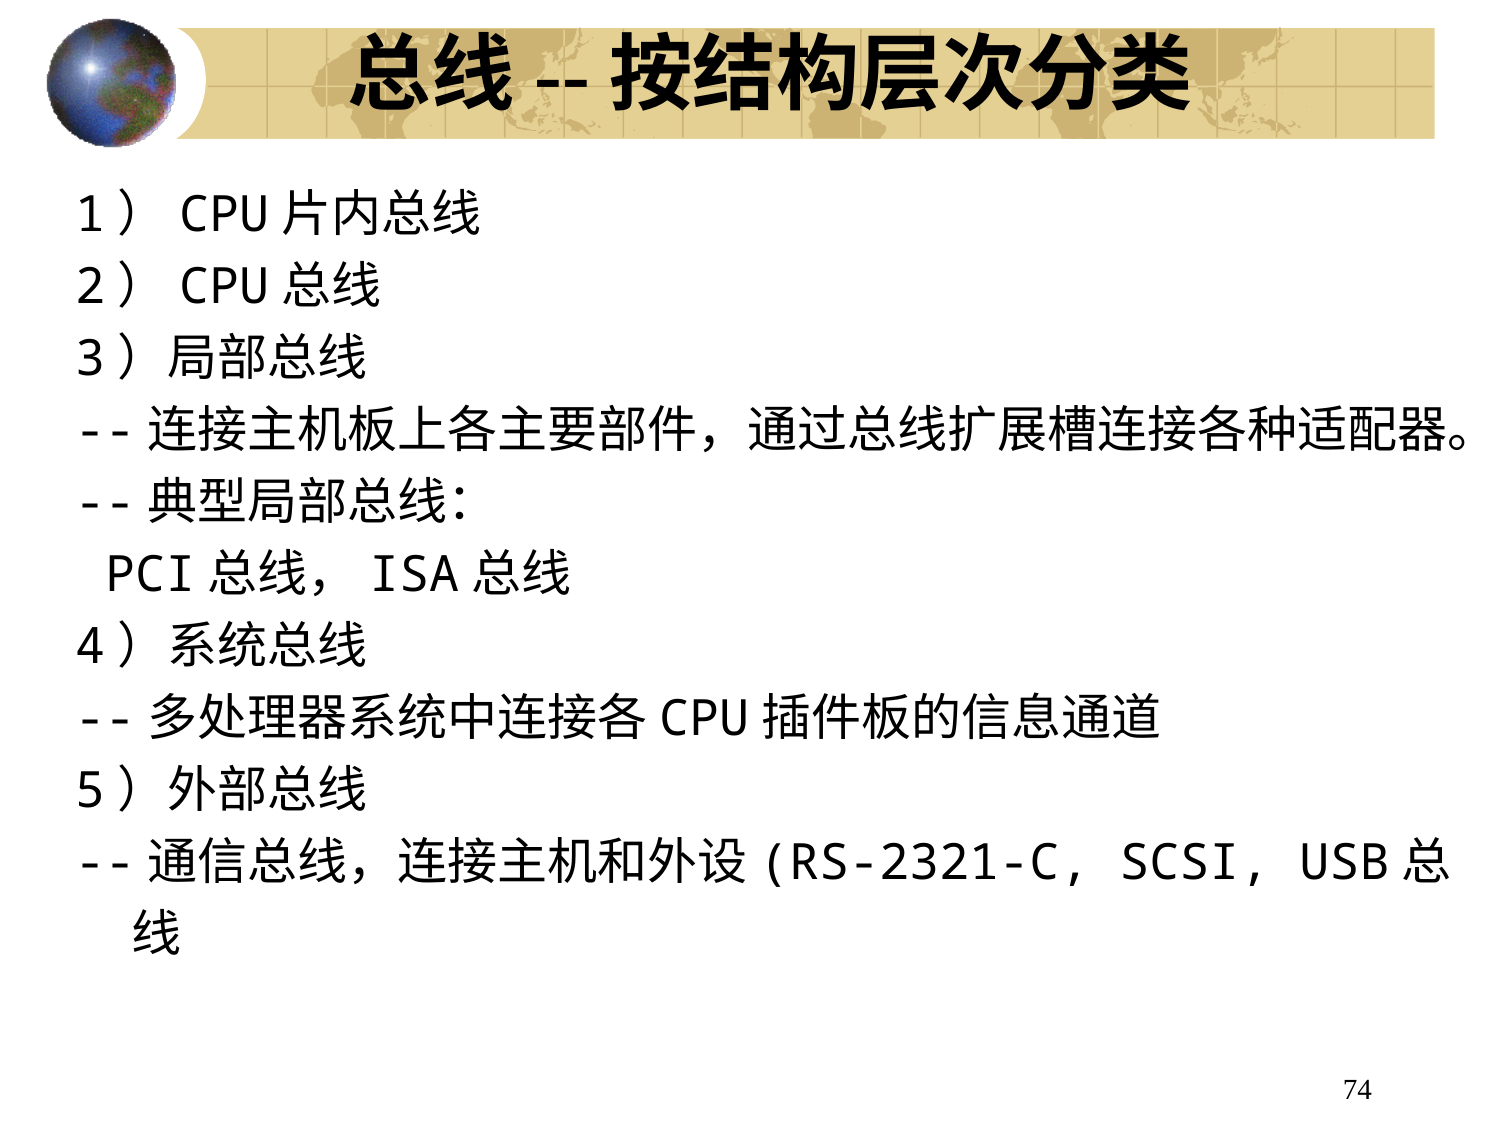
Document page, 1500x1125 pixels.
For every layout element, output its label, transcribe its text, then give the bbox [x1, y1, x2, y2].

slide_number 74 [1074, 1083, 1388, 1113]
picture [42, 14, 190, 151]
list 1）CPU片内总线 2）CPU总线 3）局部总线 --连接主机板上各主要部件，通过总线扩展槽连接各种适配器。 --典型局部总线： PCI总线，ISA总线 4）系统总线 --多处理器系统中连接各CPU插件板的信息通道 5）外部总线 --通信总线，连接主机和外设(RS-2321-C, SCSI, USB总线 [59, 161, 1500, 1083]
title 总线--按结构层次分类 [132, 0, 1409, 141]
